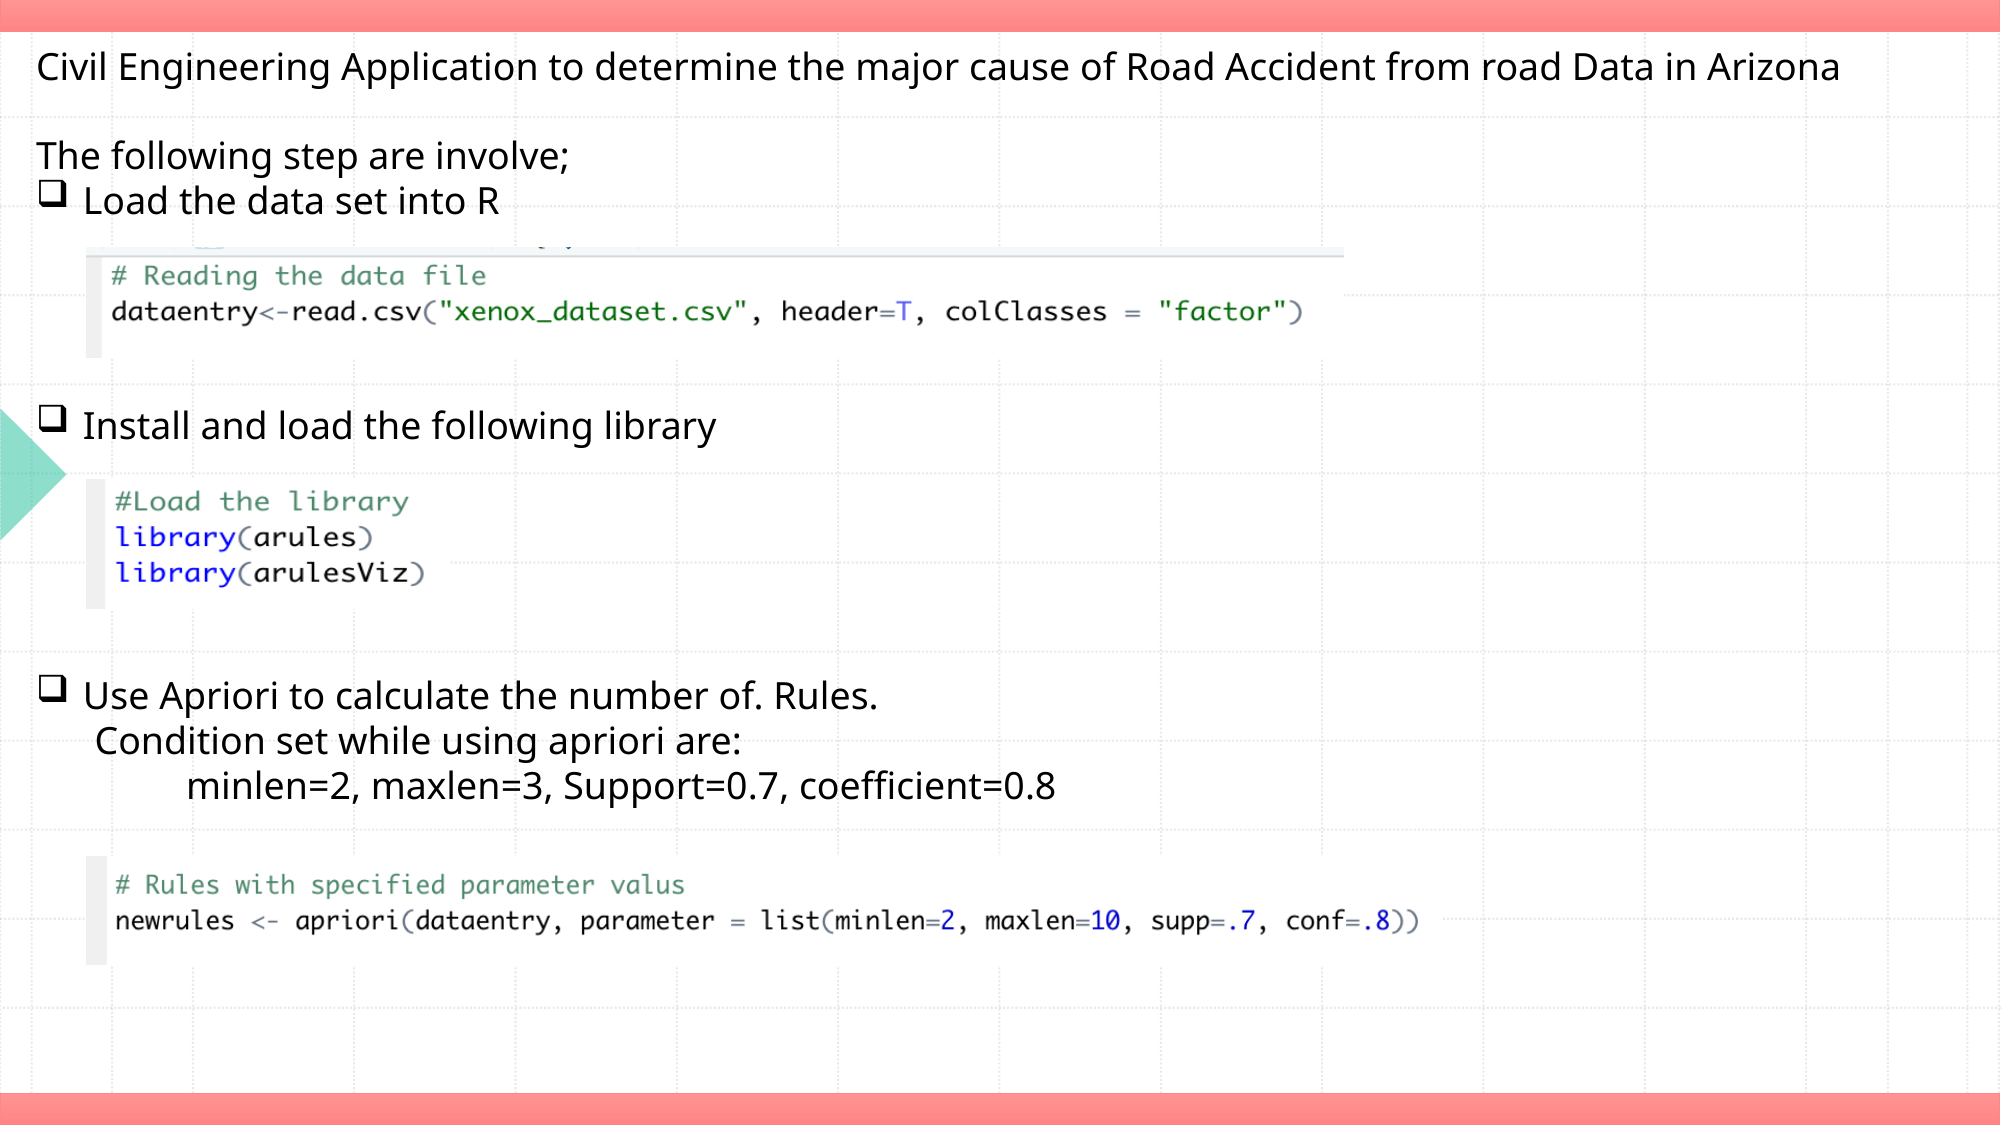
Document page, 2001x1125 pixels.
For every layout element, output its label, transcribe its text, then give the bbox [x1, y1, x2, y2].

picture [86, 479, 449, 609]
picture [86, 247, 1344, 358]
text_box Civil Engineering Application to determine the major cause of Road Accident from road Data in Arizona [21, 35, 1978, 96]
text_box [0, 1093, 2000, 1125]
text_box [0, 0, 2000, 32]
picture [86, 856, 1443, 965]
text_box The following step are involve; Load the data set into R Install and load the following library Use Apriori to calculate the number of. Rules. Condition set while using apriori are: minlen=2, maxlen=3, Support=0.7, coefficient=0.8 [21, 124, 1961, 994]
